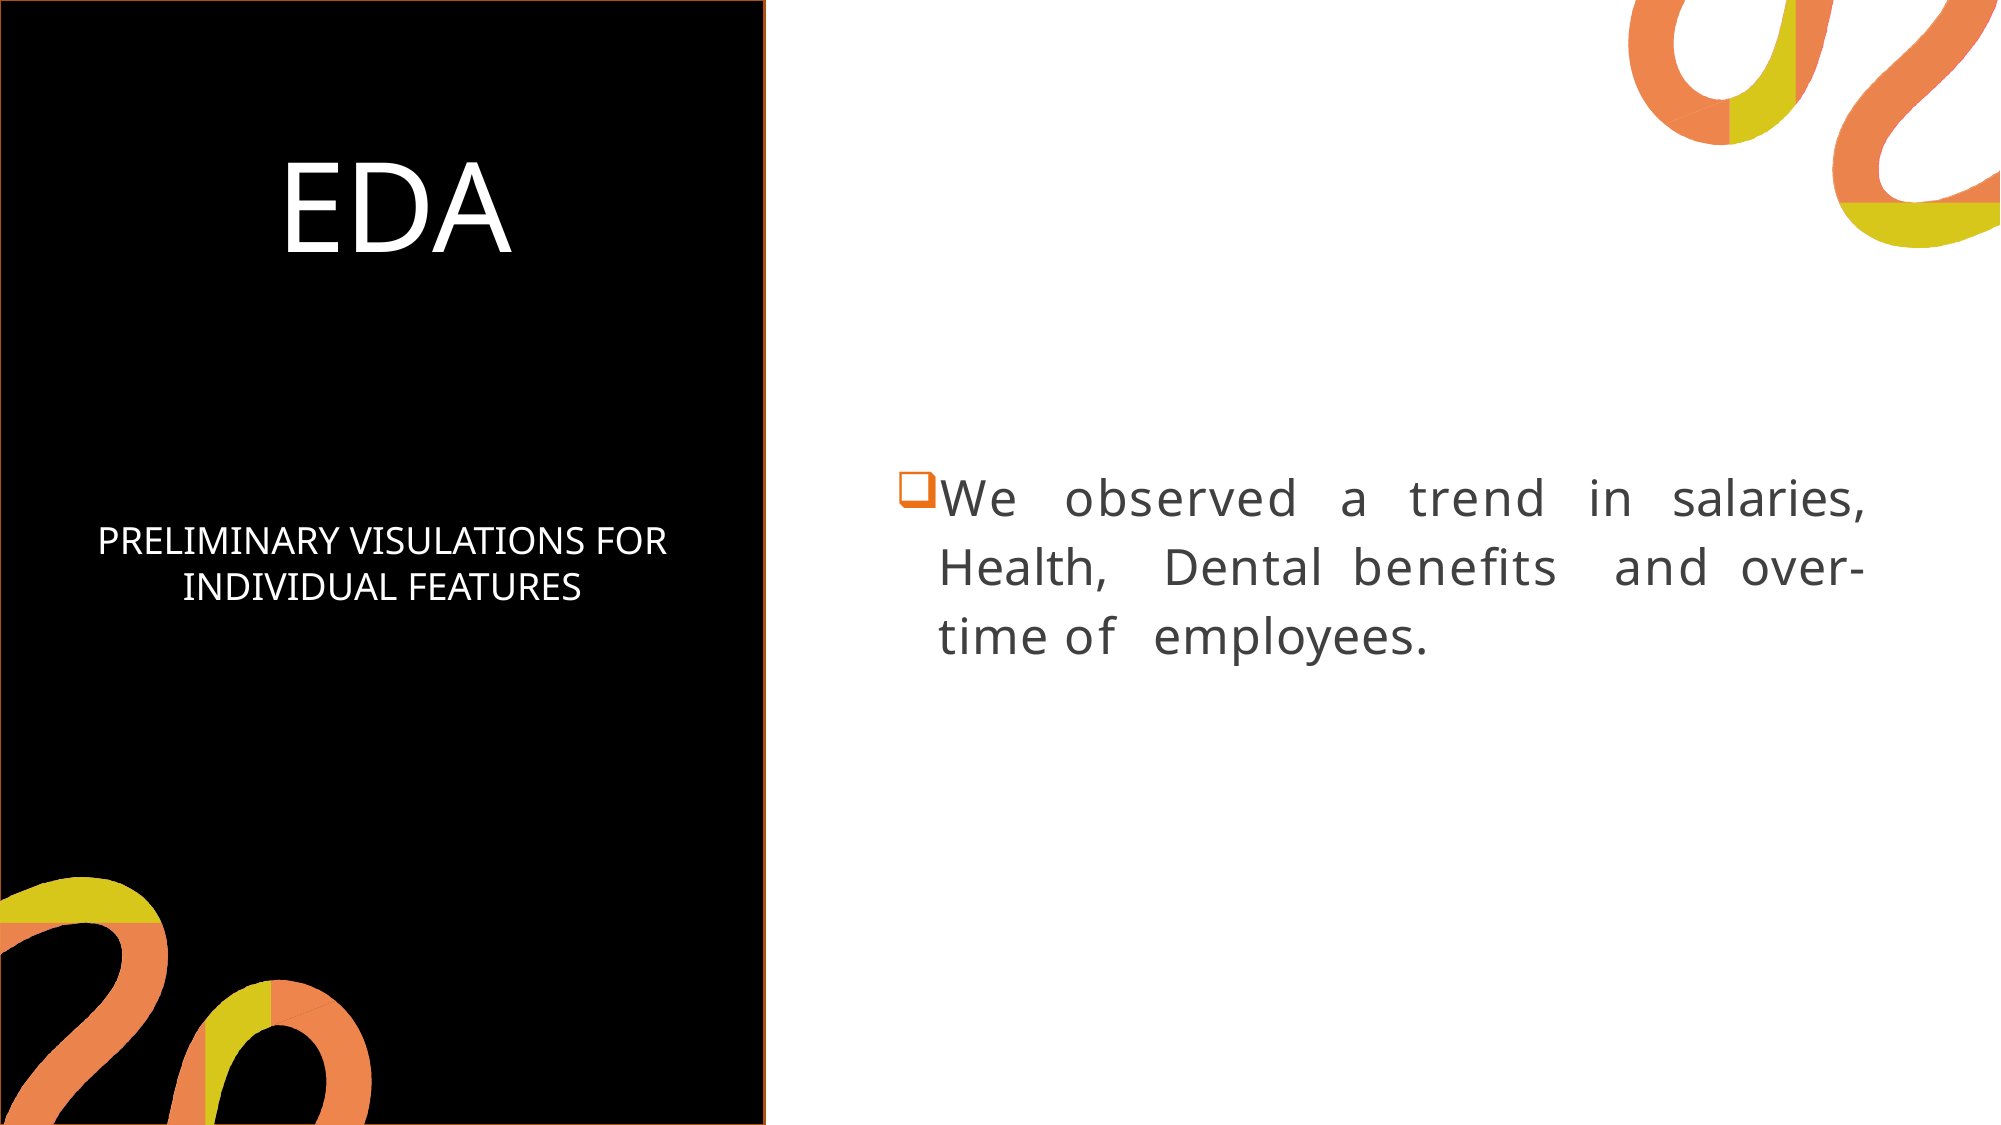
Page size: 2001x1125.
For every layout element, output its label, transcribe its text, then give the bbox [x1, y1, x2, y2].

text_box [1627, 0, 2000, 249]
text_box PRELIMINARY VISULATIONS FOR INDIVIDUAL FEATURES [0, 0, 766, 1125]
list We observed a trend in salaries, Health, Dental benefits and over-time of employees. [895, 450, 1868, 1125]
title EDA [105, 128, 683, 287]
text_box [0, 876, 373, 1125]
